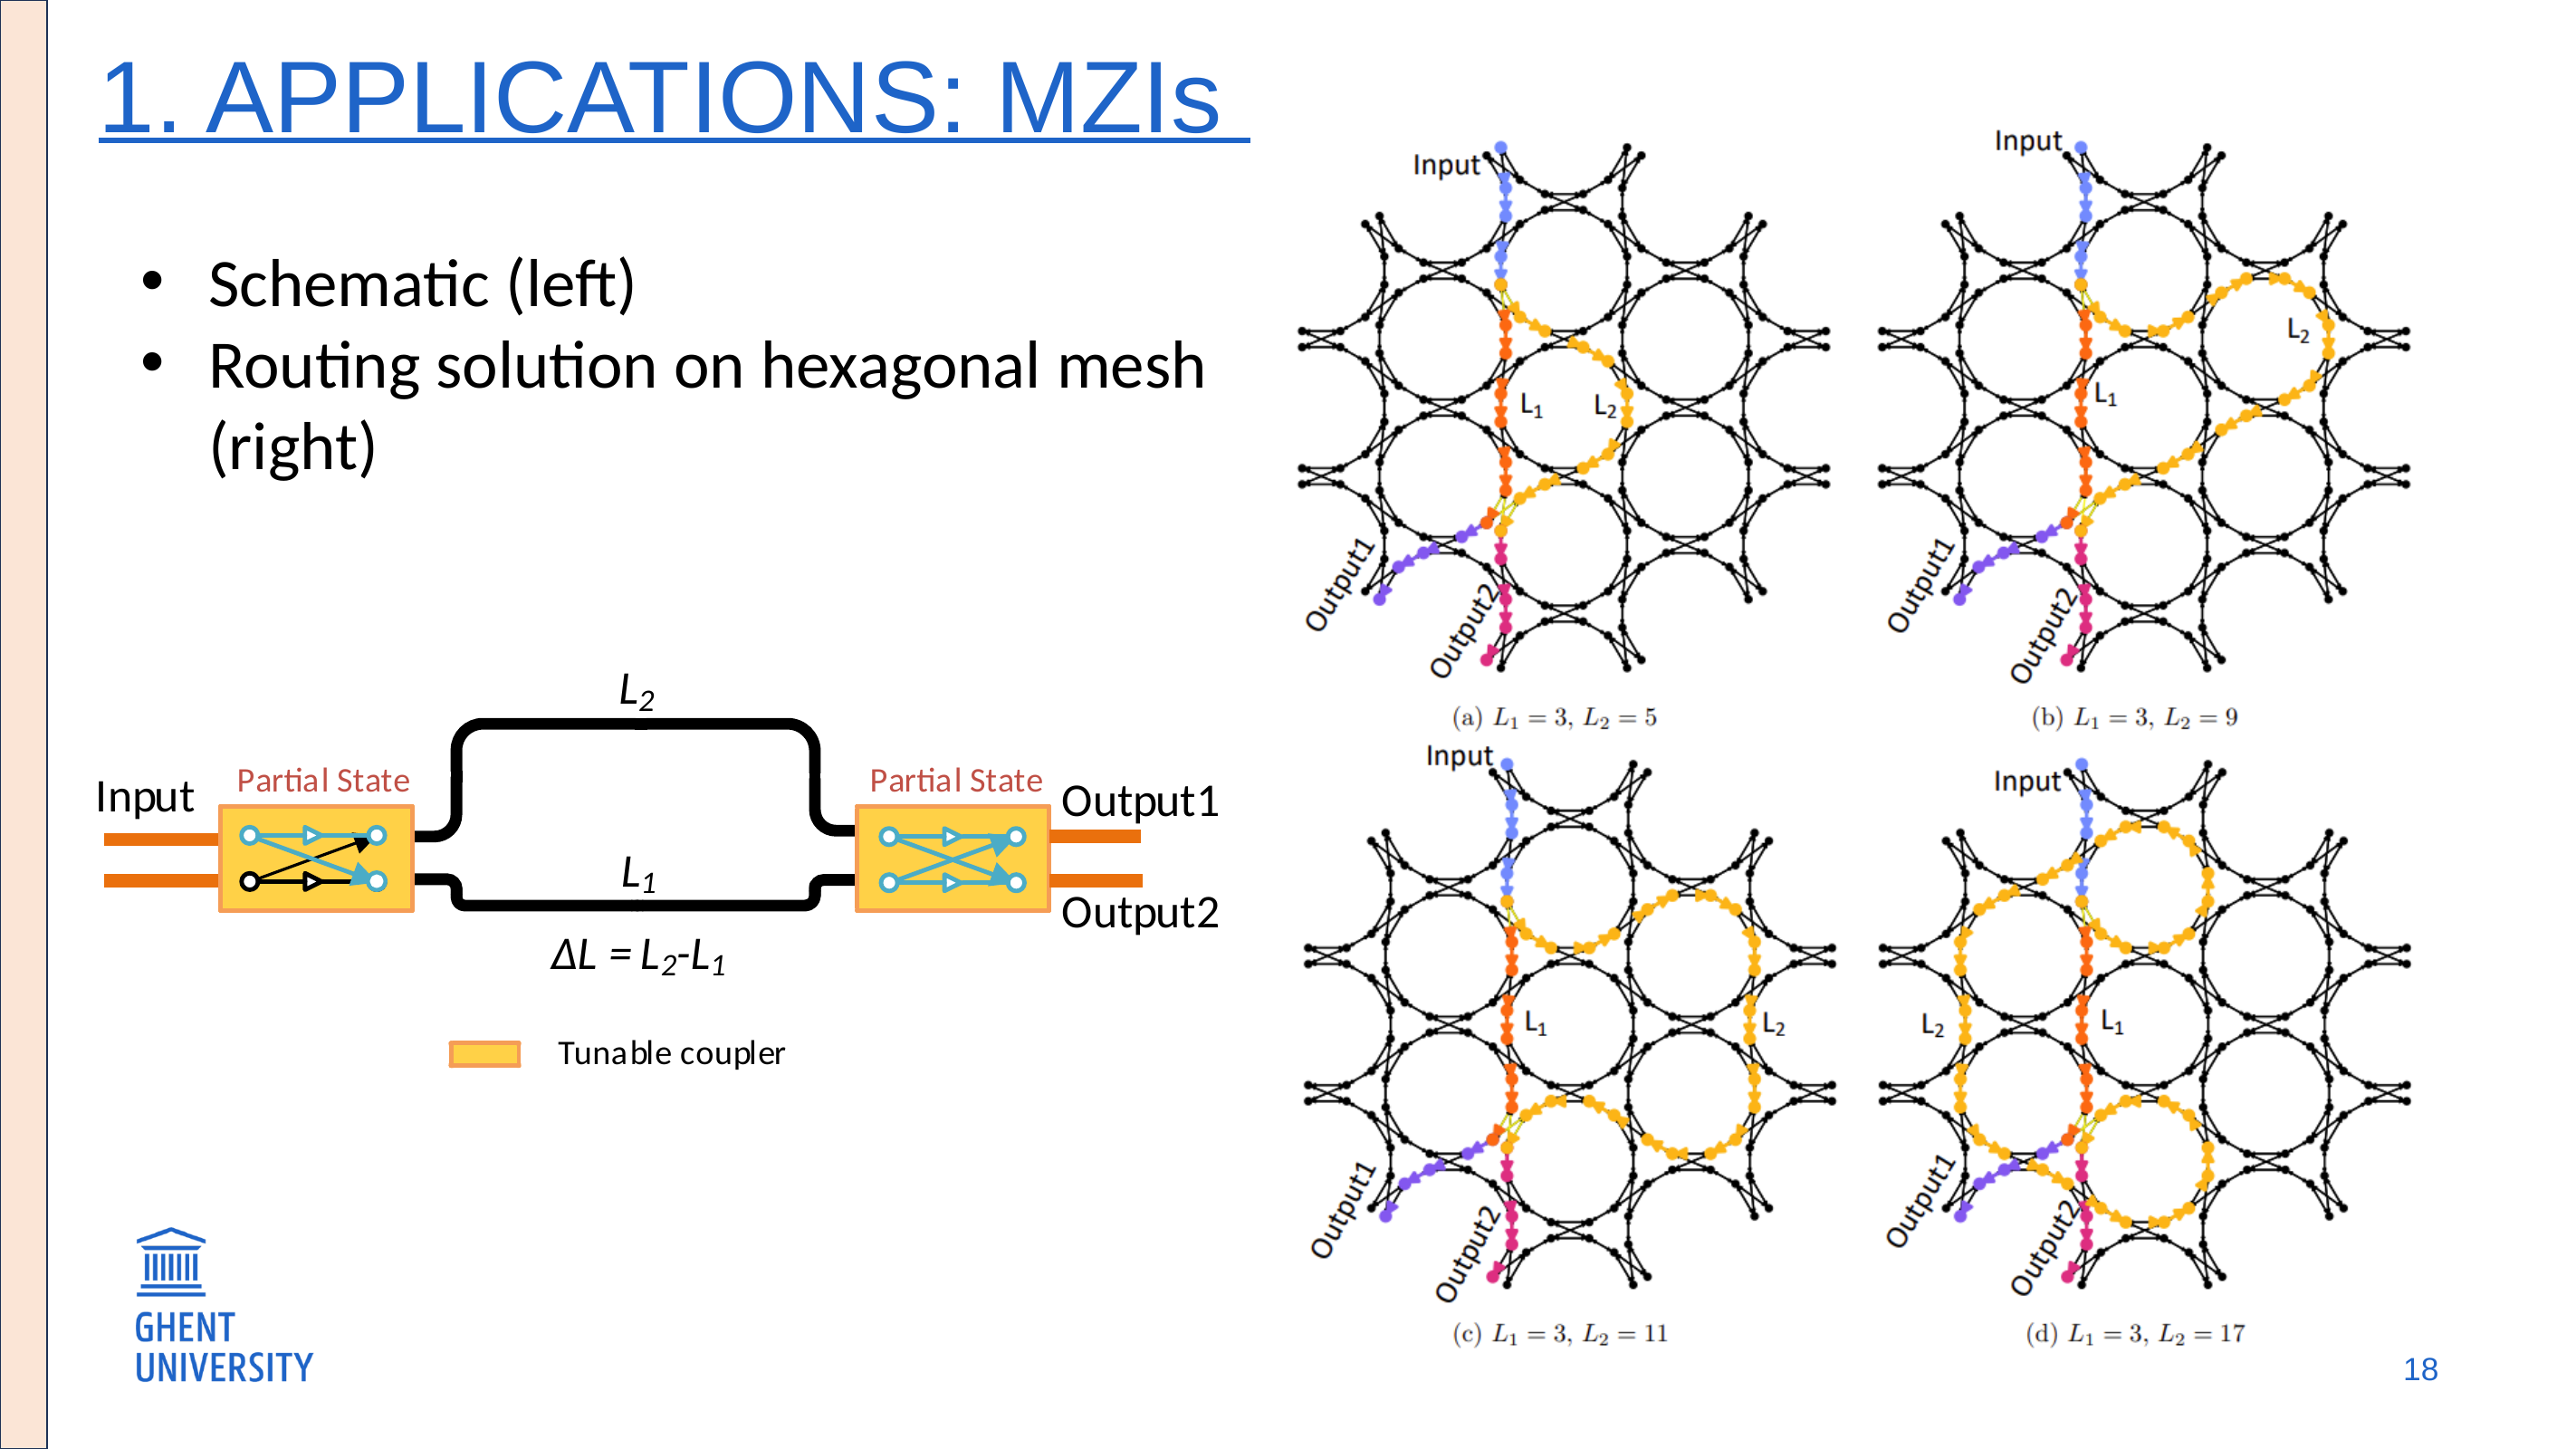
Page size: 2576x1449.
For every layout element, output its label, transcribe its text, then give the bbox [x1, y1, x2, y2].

slide_number 18 [2315, 1363, 2453, 1407]
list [1250, 86, 2462, 1363]
title 1. Applications: MZIs [84, 37, 2418, 166]
text_box [0, 0, 48, 1449]
text_box Schematic (left) Routing solution on hexagonal mesh (right) [127, 232, 1250, 491]
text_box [61, 645, 1251, 1085]
picture [68, 1175, 411, 1449]
